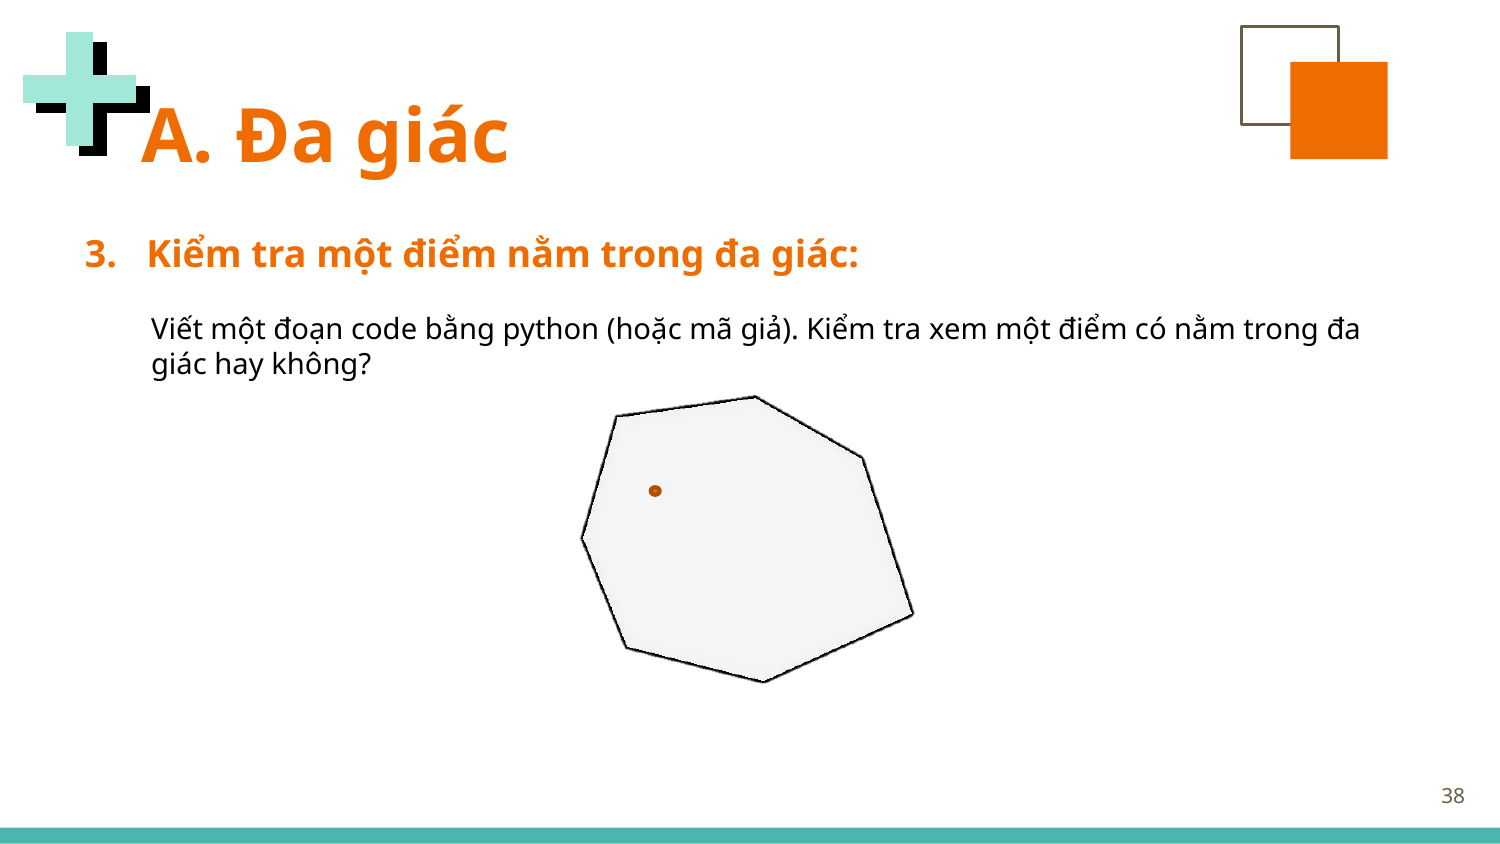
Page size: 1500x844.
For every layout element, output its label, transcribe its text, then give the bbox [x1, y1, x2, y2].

text_box Viết một đoạn code bằng python (hoặc mã giả). Kiểm tra xem một điểm có nằm trong đa giác hay không? [136, 302, 1400, 388]
text_box [1241, 26, 1339, 125]
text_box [22, 32, 151, 157]
picture [494, 324, 1006, 771]
title Đa giác [51, 72, 1449, 189]
text_box [1290, 61, 1388, 160]
slide_number 38 [1389, 764, 1480, 830]
list 3. Kiểm tra một điểm nằm trong đa giác: [51, 207, 900, 750]
